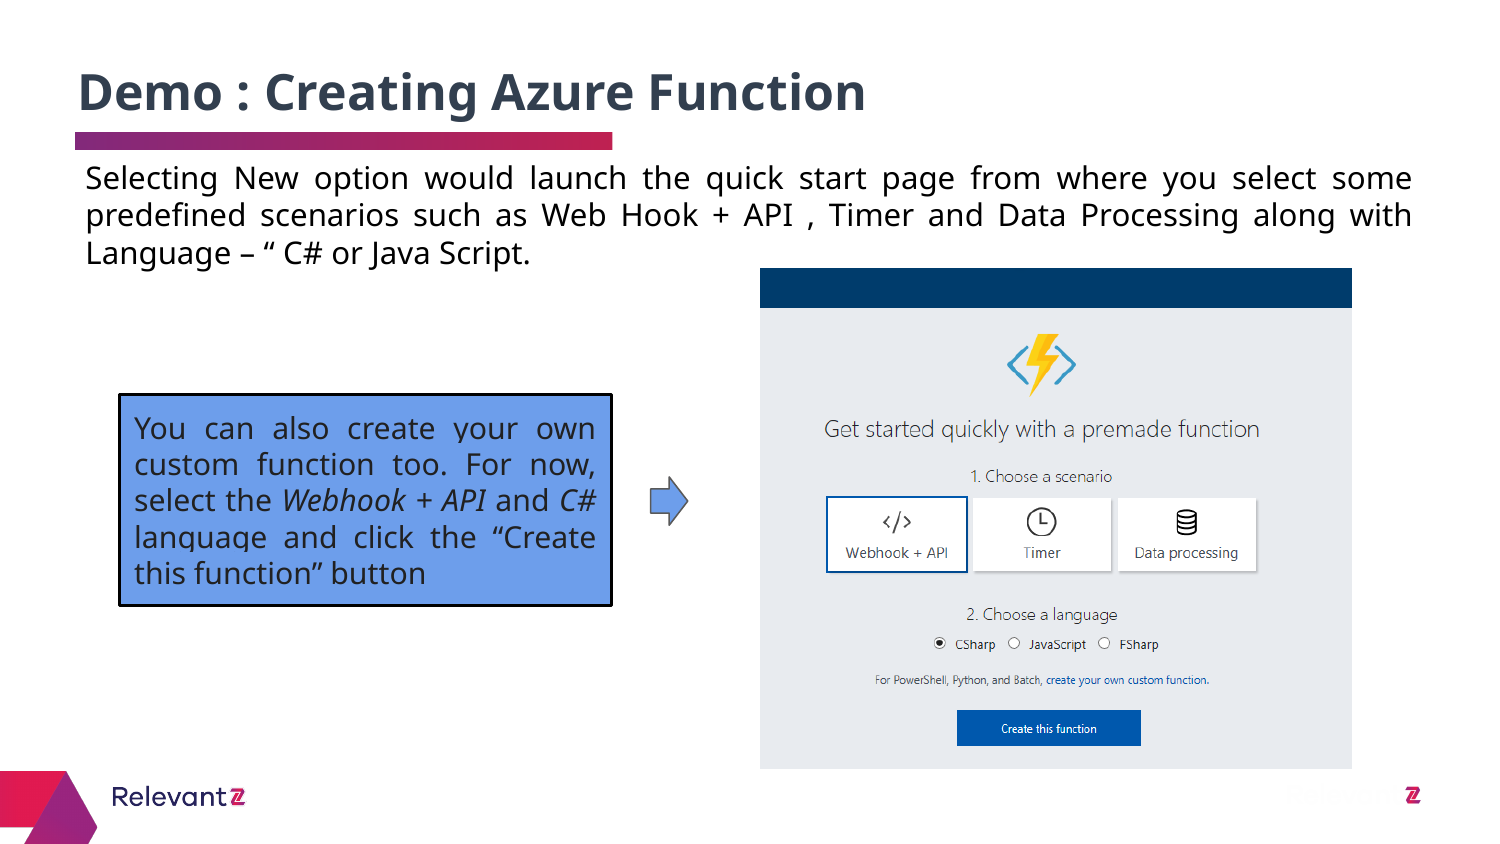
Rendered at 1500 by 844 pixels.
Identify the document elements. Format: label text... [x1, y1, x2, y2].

text_box [650, 476, 688, 526]
picture [760, 268, 1353, 769]
picture [109, 782, 250, 810]
text_box You can also create your own custom function too. For now, select the Webhook + API and C# language and click the “Create this function” button [119, 394, 612, 606]
picture [0, 769, 101, 844]
text_box Demo : Creating Azure Function [62, 52, 1265, 137]
picture [1284, 782, 1425, 810]
title Selecting New option would launch the quick start page from where you select some predefined scenarios such as Web Hook + API , Timer and Data Processing along with Language – “ C# or Java Script. [85, 158, 1415, 294]
